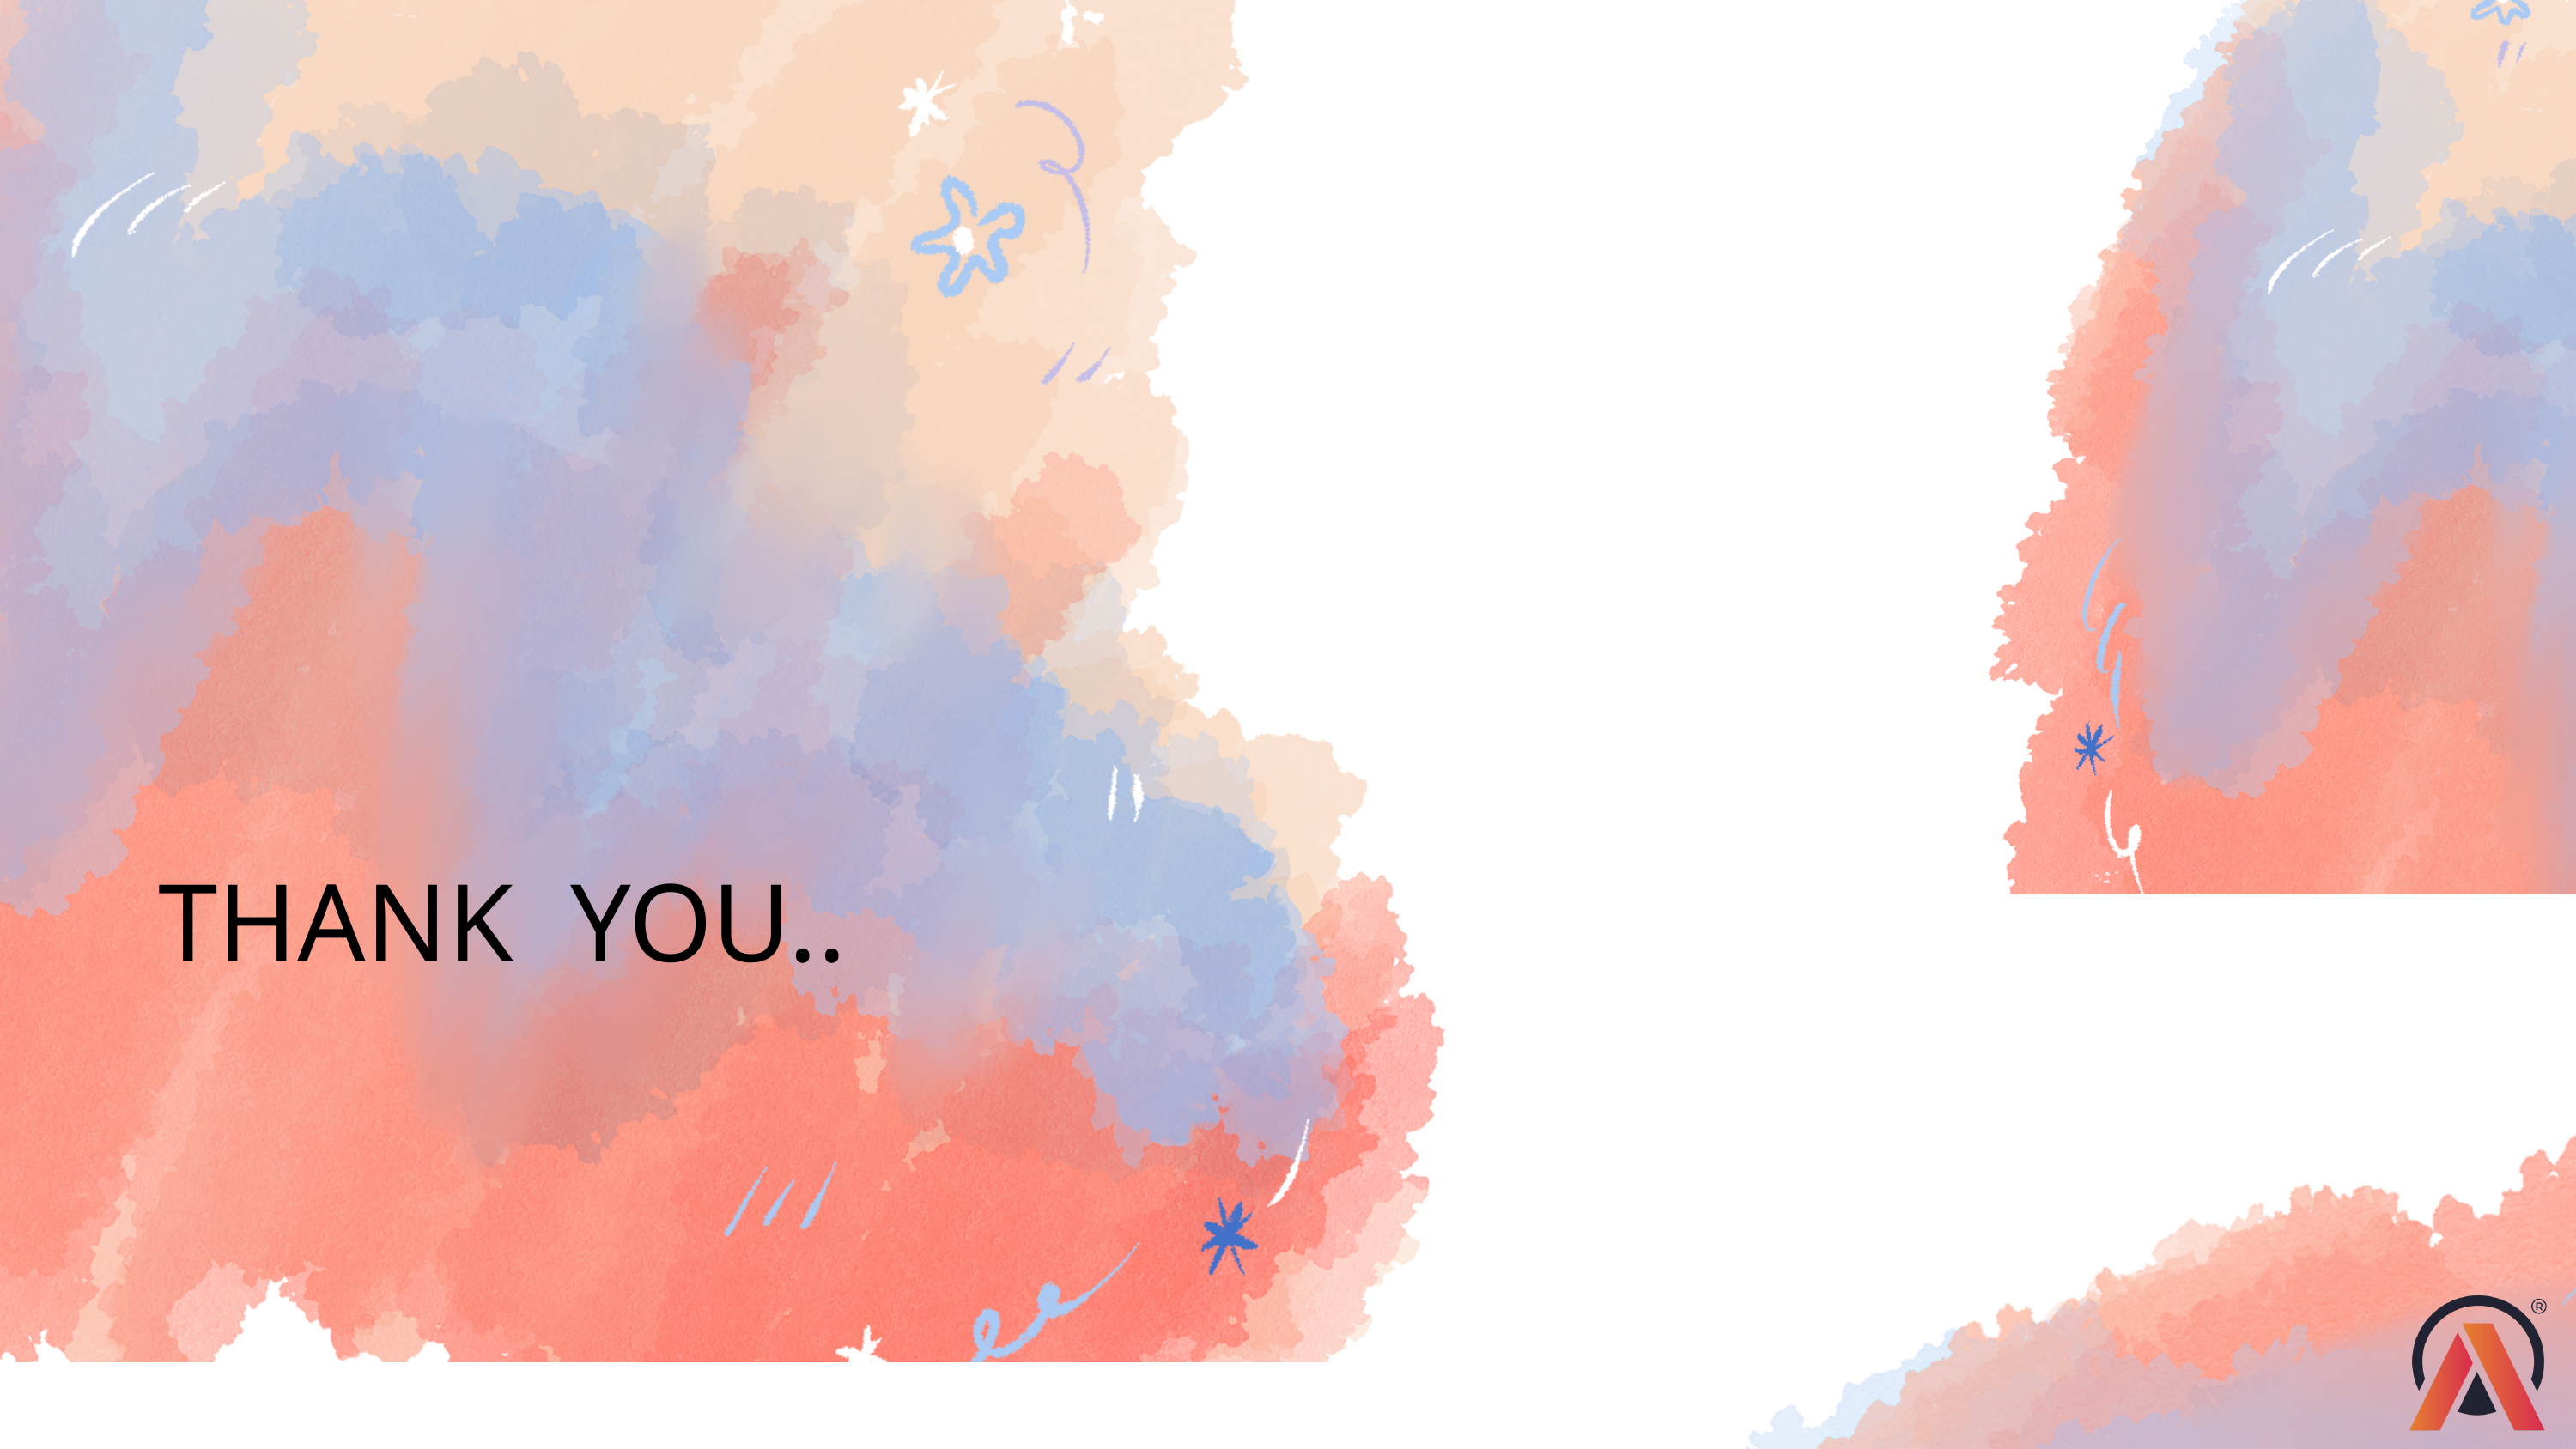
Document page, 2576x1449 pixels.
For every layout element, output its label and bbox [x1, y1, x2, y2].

text_box [1536, 1123, 2576, 1449]
picture [1987, 0, 2576, 894]
picture [0, 0, 1447, 1362]
